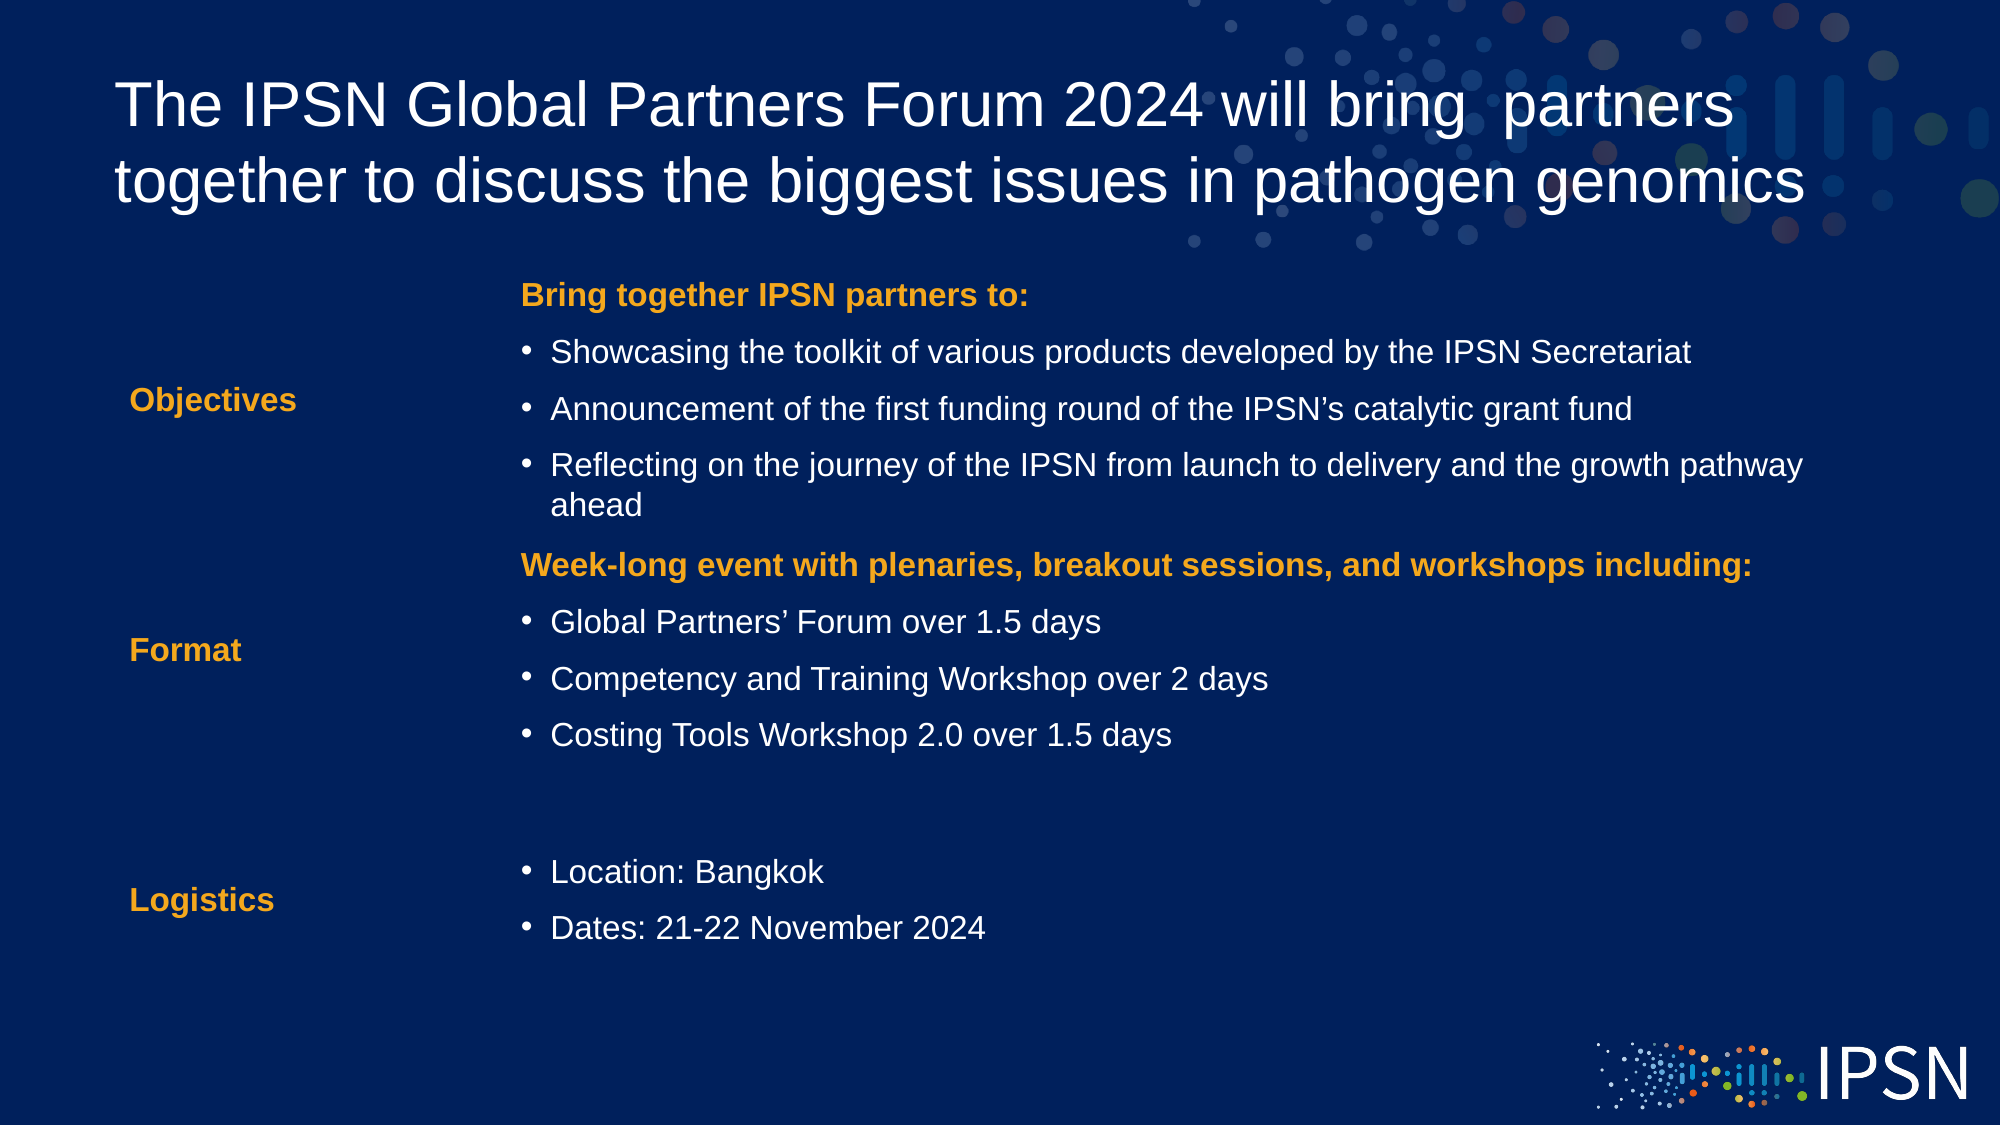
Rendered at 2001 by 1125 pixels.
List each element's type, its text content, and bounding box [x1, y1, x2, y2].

picture [1582, 1025, 1983, 1118]
text_box Week-long event with plenaries, breakout sessions, and workshops including: Global Partners’ Forum over 1.5 days Competency and Training Workshop over 2 days Costing Tools Workshop 2.0 over 1.5 days [506, 552, 1852, 744]
text_box Bring together IPSN partners to: Showcasing the toolkit of various products developed by the IPSN Secretariat Announcement of the first funding round of the IPSN’s catalytic grant fund Reflecting on the journey of the IPSN from launch to delivery and the growth pathway ahead [506, 299, 1852, 498]
text_box Format [99, 549, 468, 748]
text_box Location: Bangkok Dates: 21-22 November 2024 [506, 834, 1511, 962]
text_box Logistics [99, 799, 468, 998]
text_box Objectives [99, 299, 468, 498]
title The IPSN Global Partners Forum 2024 will bring partners together to discuss the biggest issues in pathogen genomics [99, 45, 1900, 233]
